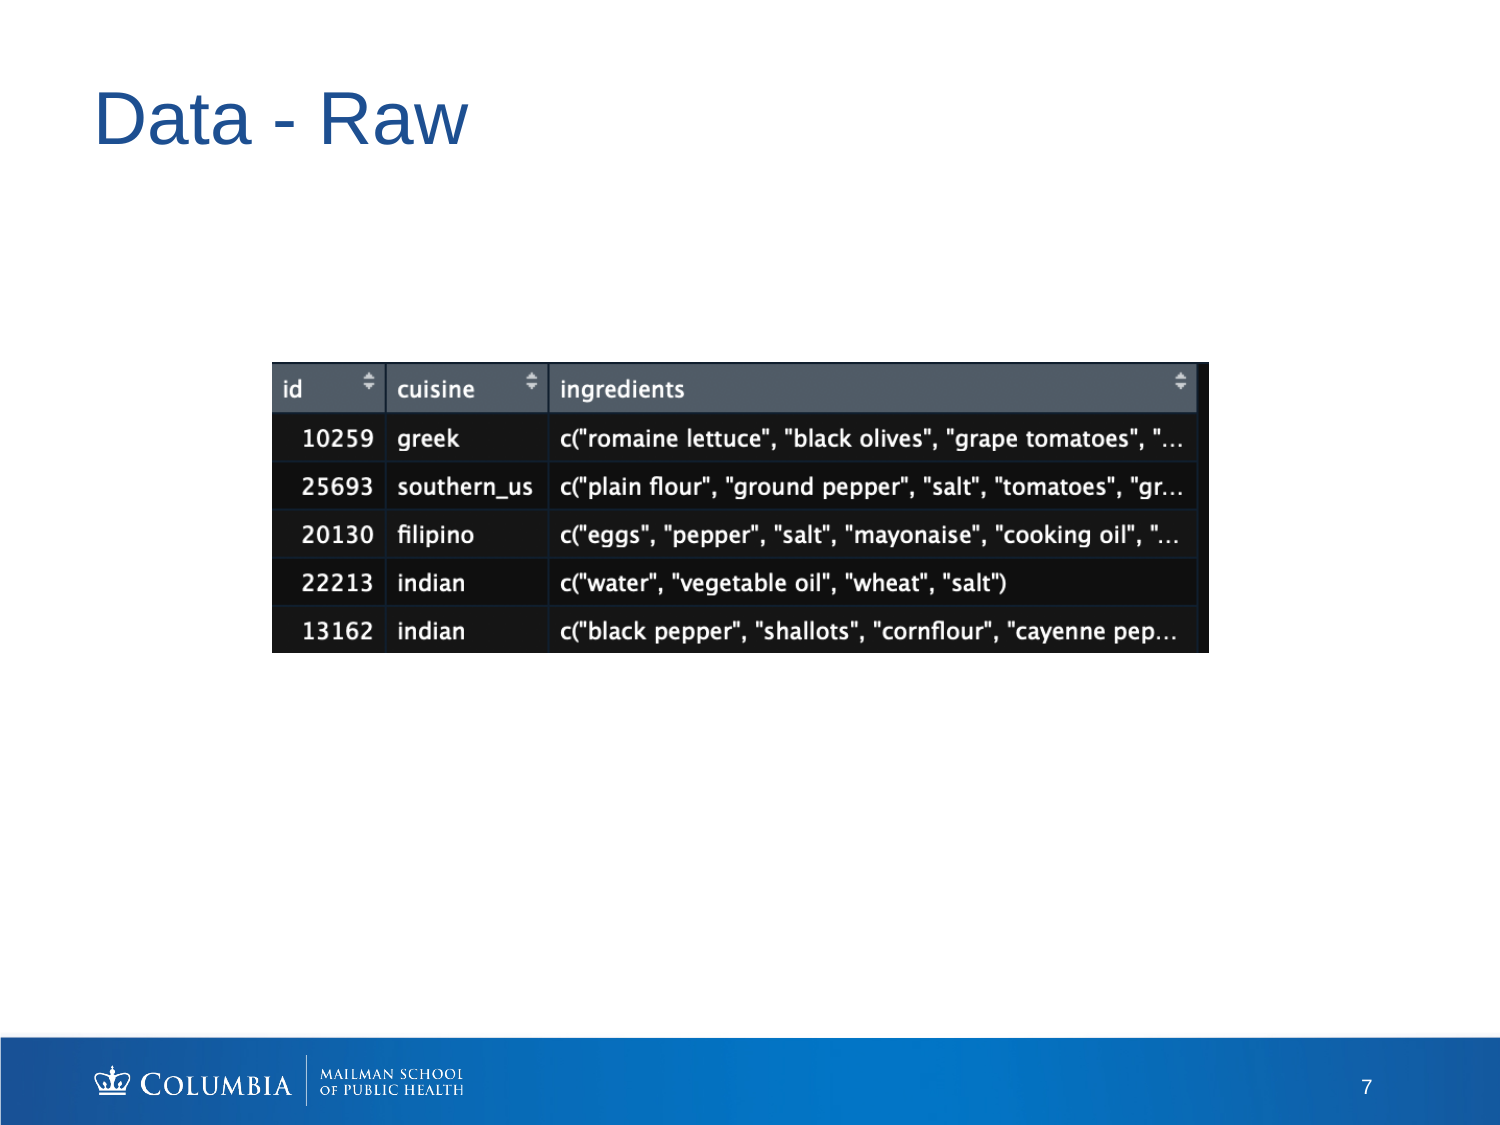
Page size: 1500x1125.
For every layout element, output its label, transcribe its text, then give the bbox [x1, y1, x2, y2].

picture [0, 1, 1500, 1125]
title Data - Raw [93, 55, 1388, 169]
slide_number 7 [1037, 1056, 1388, 1116]
